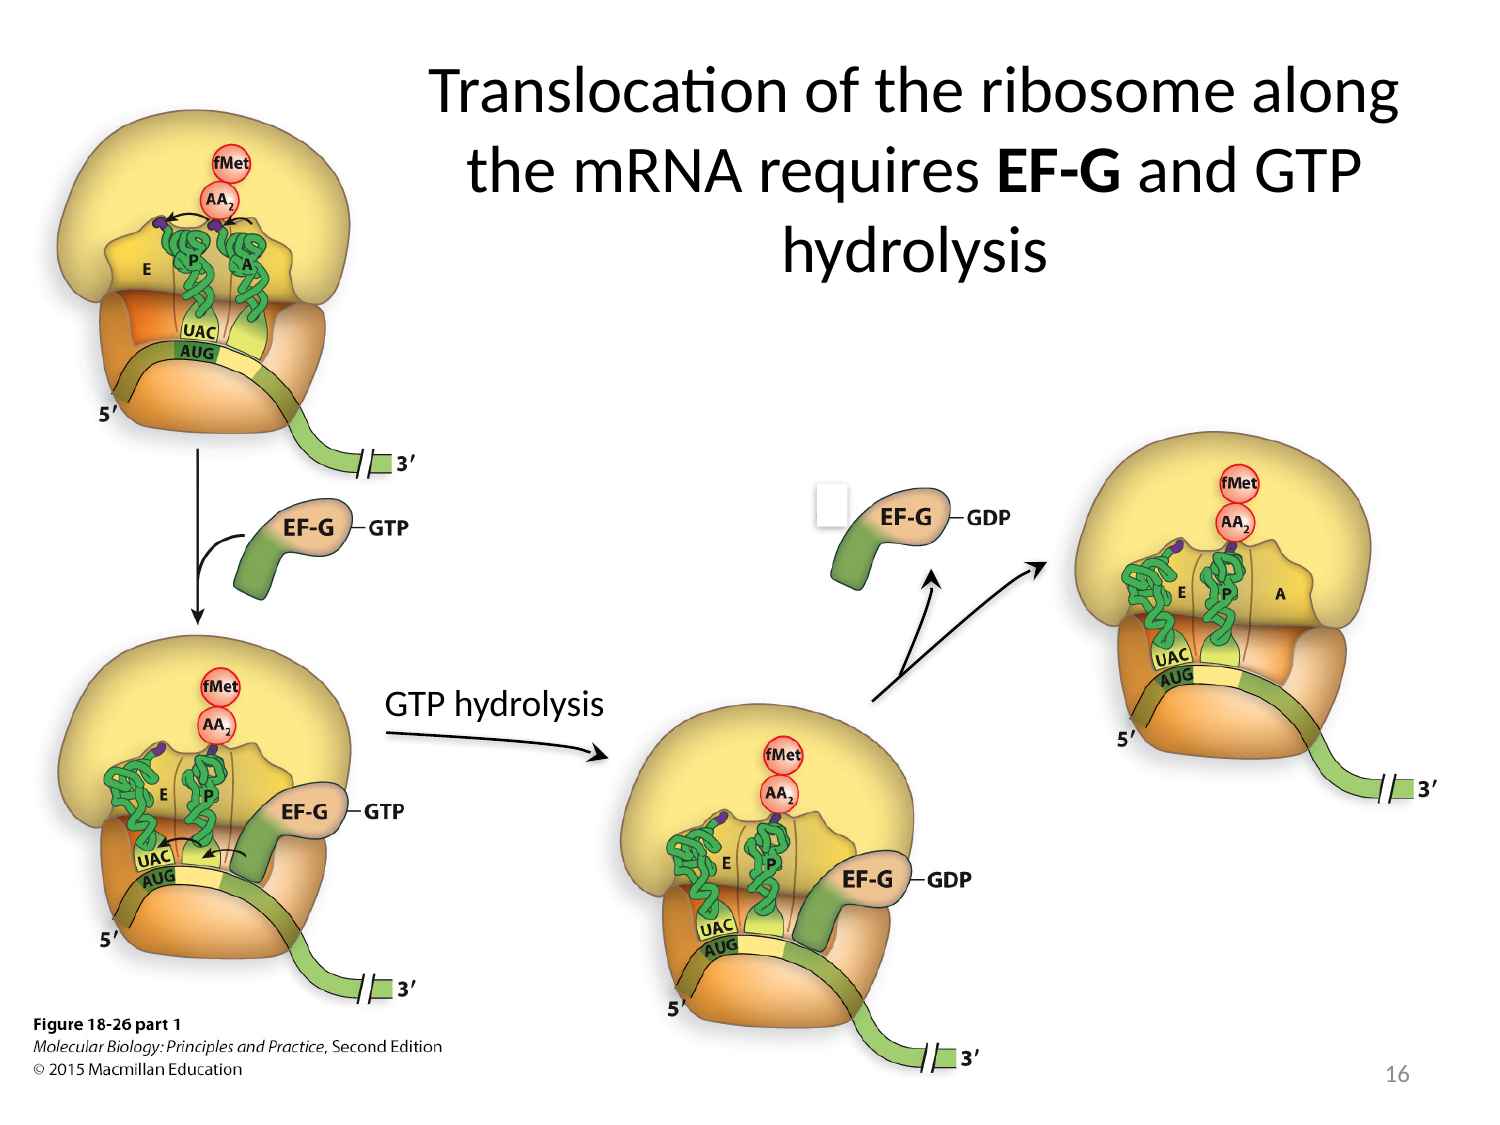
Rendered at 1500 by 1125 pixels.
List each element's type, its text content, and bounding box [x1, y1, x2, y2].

picture [816, 423, 1477, 815]
picture [24, 93, 450, 1082]
text_box [880, 612, 985, 691]
text_box [454, 734, 547, 752]
text_box GTP hydrolysis [454, 671, 642, 732]
slide_number 16 [1074, 1042, 1425, 1103]
text_box [899, 612, 928, 670]
text_box Translocation of the ribosome along the mRNA requires EF-G and GTP hydrolysis [369, 38, 1460, 293]
picture [552, 692, 993, 1096]
